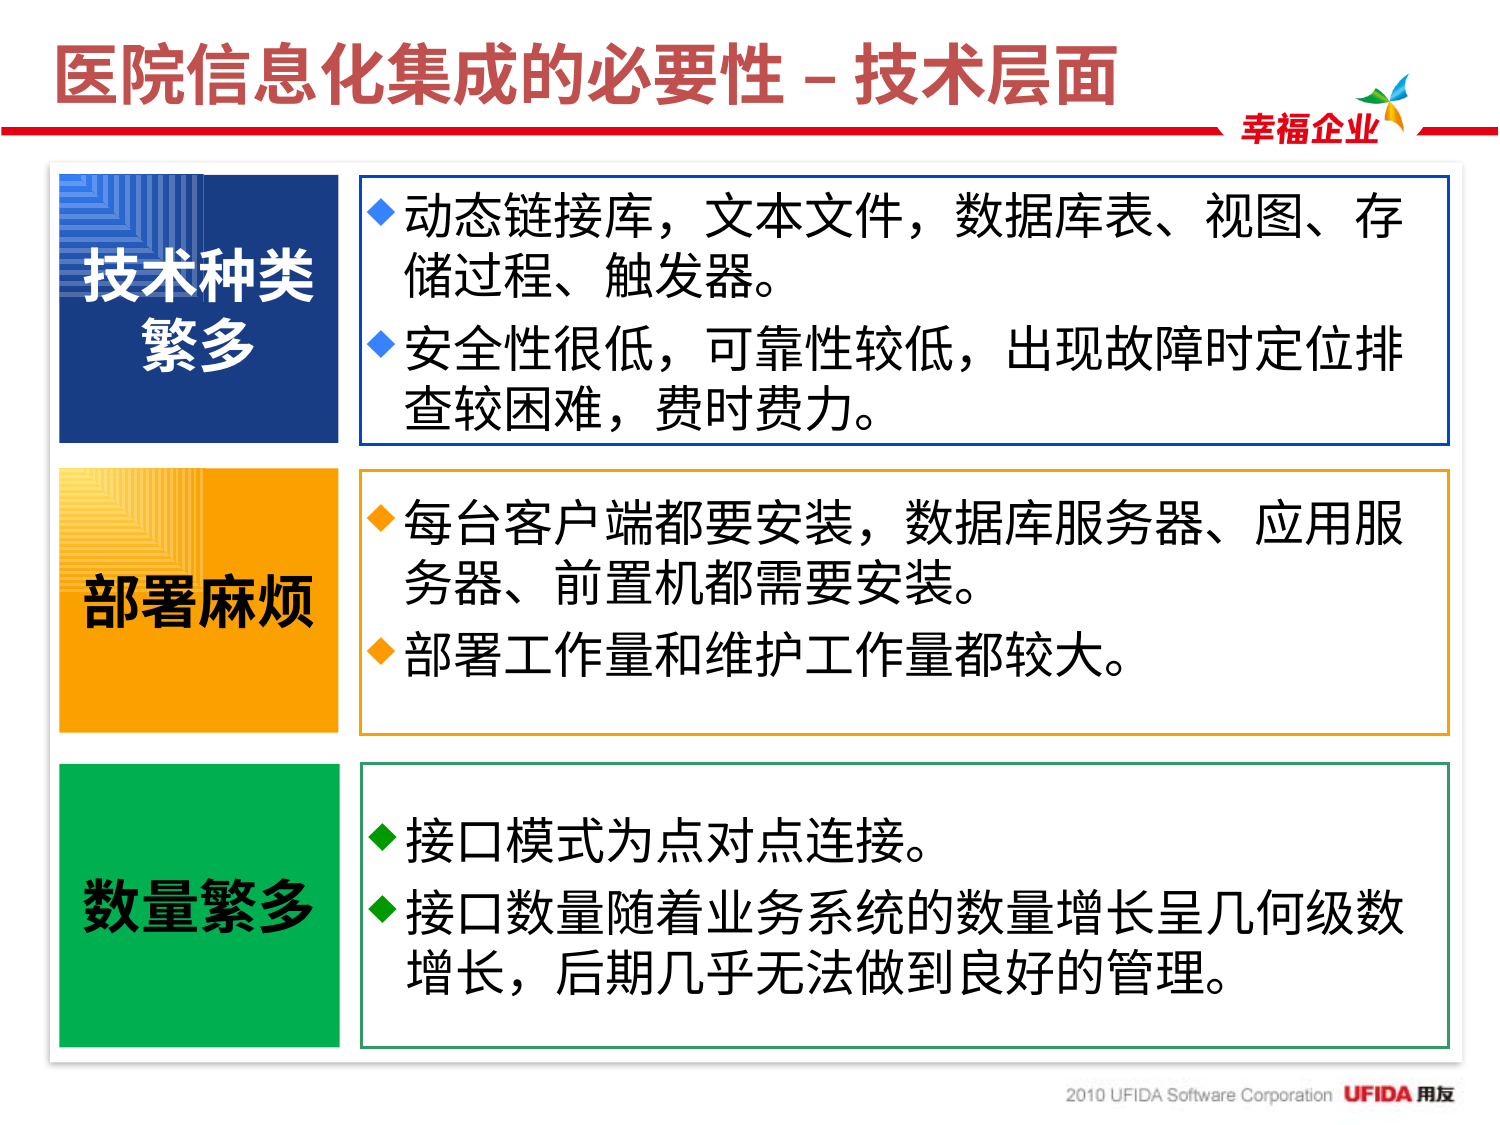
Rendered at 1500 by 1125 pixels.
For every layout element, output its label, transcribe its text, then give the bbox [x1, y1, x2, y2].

text_box 接口模式为点对点连接。 接口数量随着业务系统的数量增长呈几何级数增长，后期几乎无法做到良好的管理。 [361, 763, 1449, 1048]
text_box 技术种类繁多 [59, 174, 339, 443]
text_box 动态链接库，文本文件，数据库表、视图、存储过程、触发器。 安全性很低，可靠性较低，出现故障时定位排查较困难，费时费力。 [360, 176, 1449, 445]
text_box 每台客户端都要安装，数据库服务器、应用服务器、前置机都需要安装。 部署工作量和维护工作量都较大。 [360, 470, 1449, 735]
text_box 数量繁多 [59, 763, 340, 1048]
text_box [49, 162, 1463, 1063]
text_box 部署麻烦 [59, 468, 339, 733]
title 医院信息化集成的必要性 – 技术层面 [37, 24, 1500, 122]
picture [1228, 122, 1417, 150]
picture [1025, 1062, 1500, 1125]
